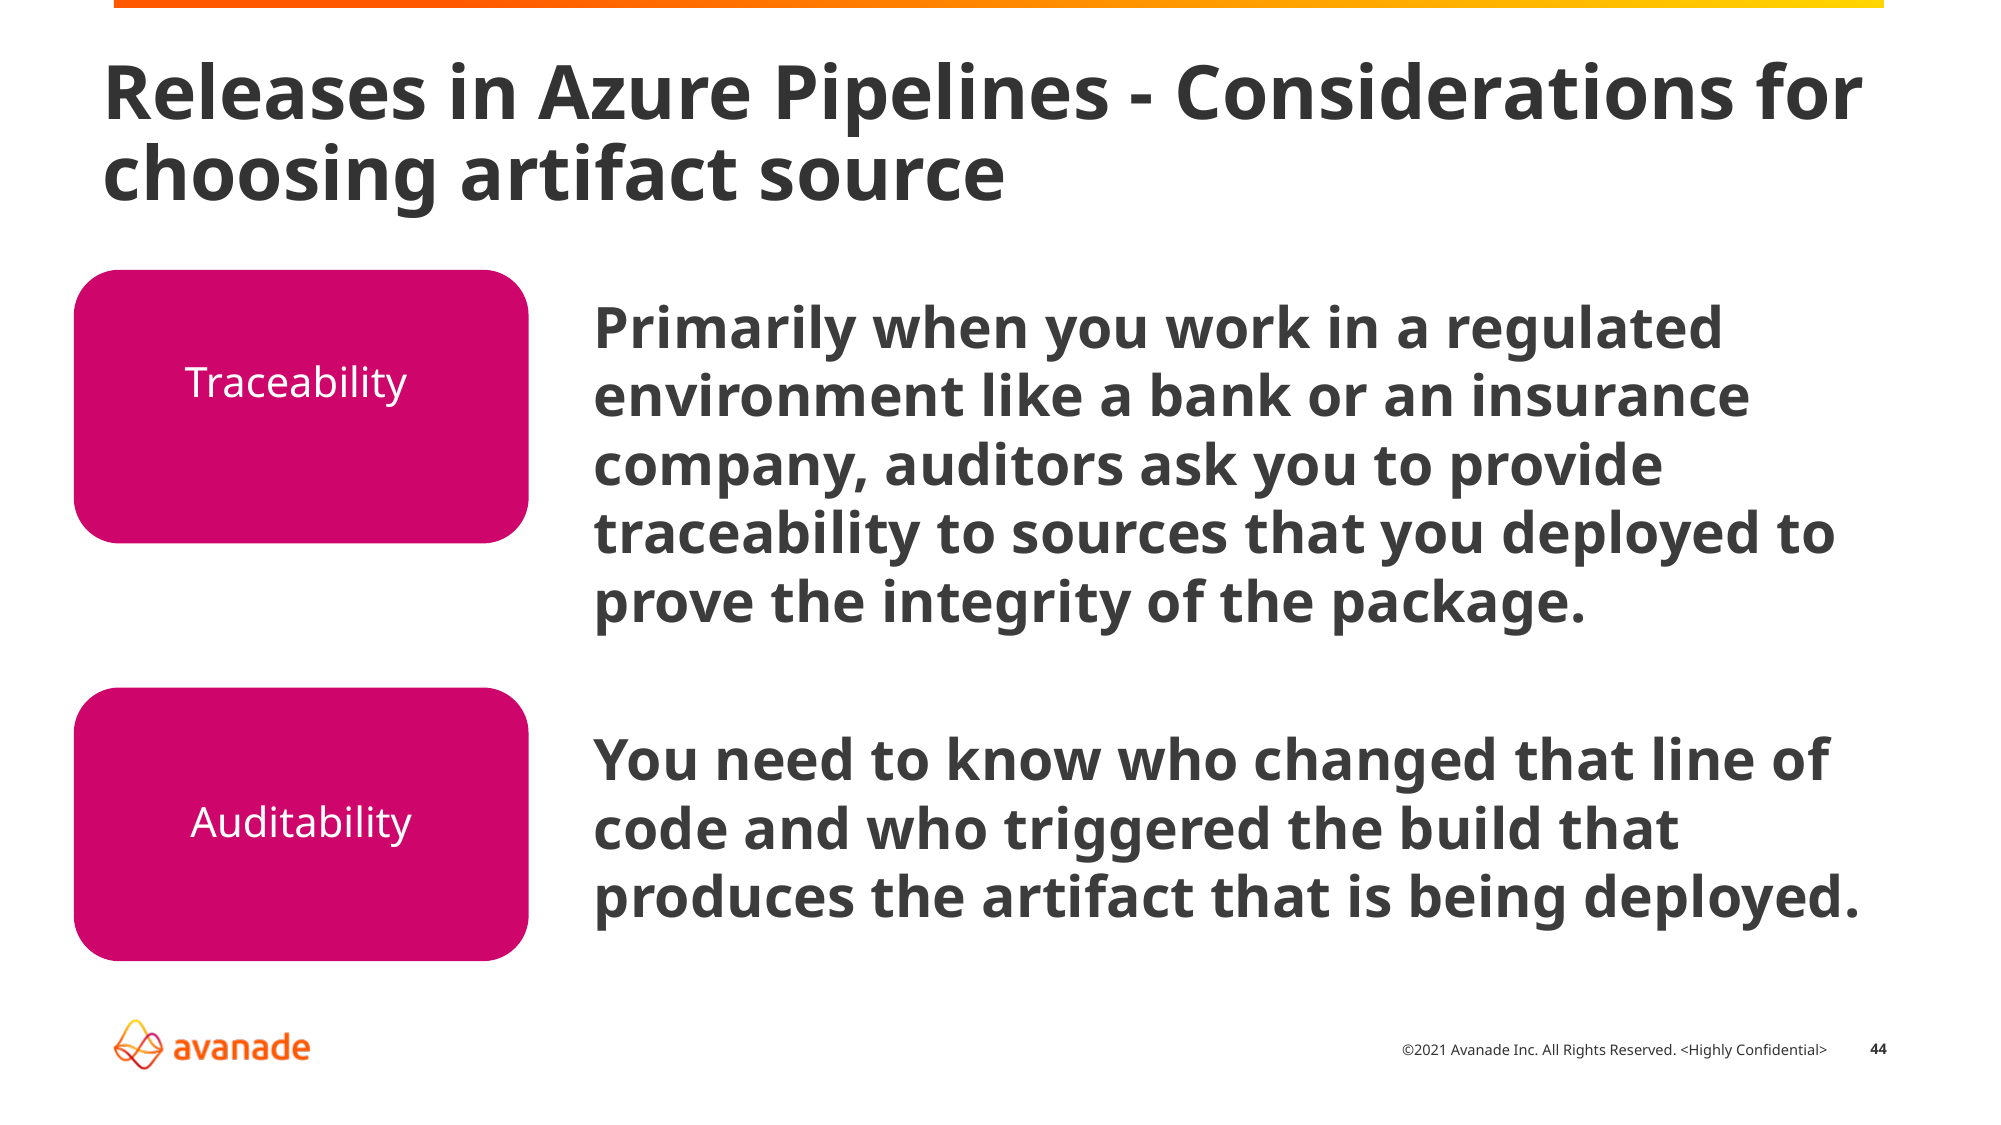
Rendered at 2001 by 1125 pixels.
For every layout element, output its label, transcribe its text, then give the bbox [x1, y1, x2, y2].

picture [93, 999, 339, 1090]
text_box Traceability [73, 269, 529, 544]
title Releases in Azure Pipelines - Considerations for choosing artifact source [87, 47, 2000, 196]
text_box You need to know who changed that line of code and who triggered the build that produces the artifact that is being deployed. [579, 715, 1957, 933]
text_box Auditability [73, 687, 529, 962]
text_box Primarily when you work in a regulated environment like a bank or an insurance company, auditors ask you to provide traceability to sources that you deployed to prove the integrity of the package. [579, 283, 1957, 589]
